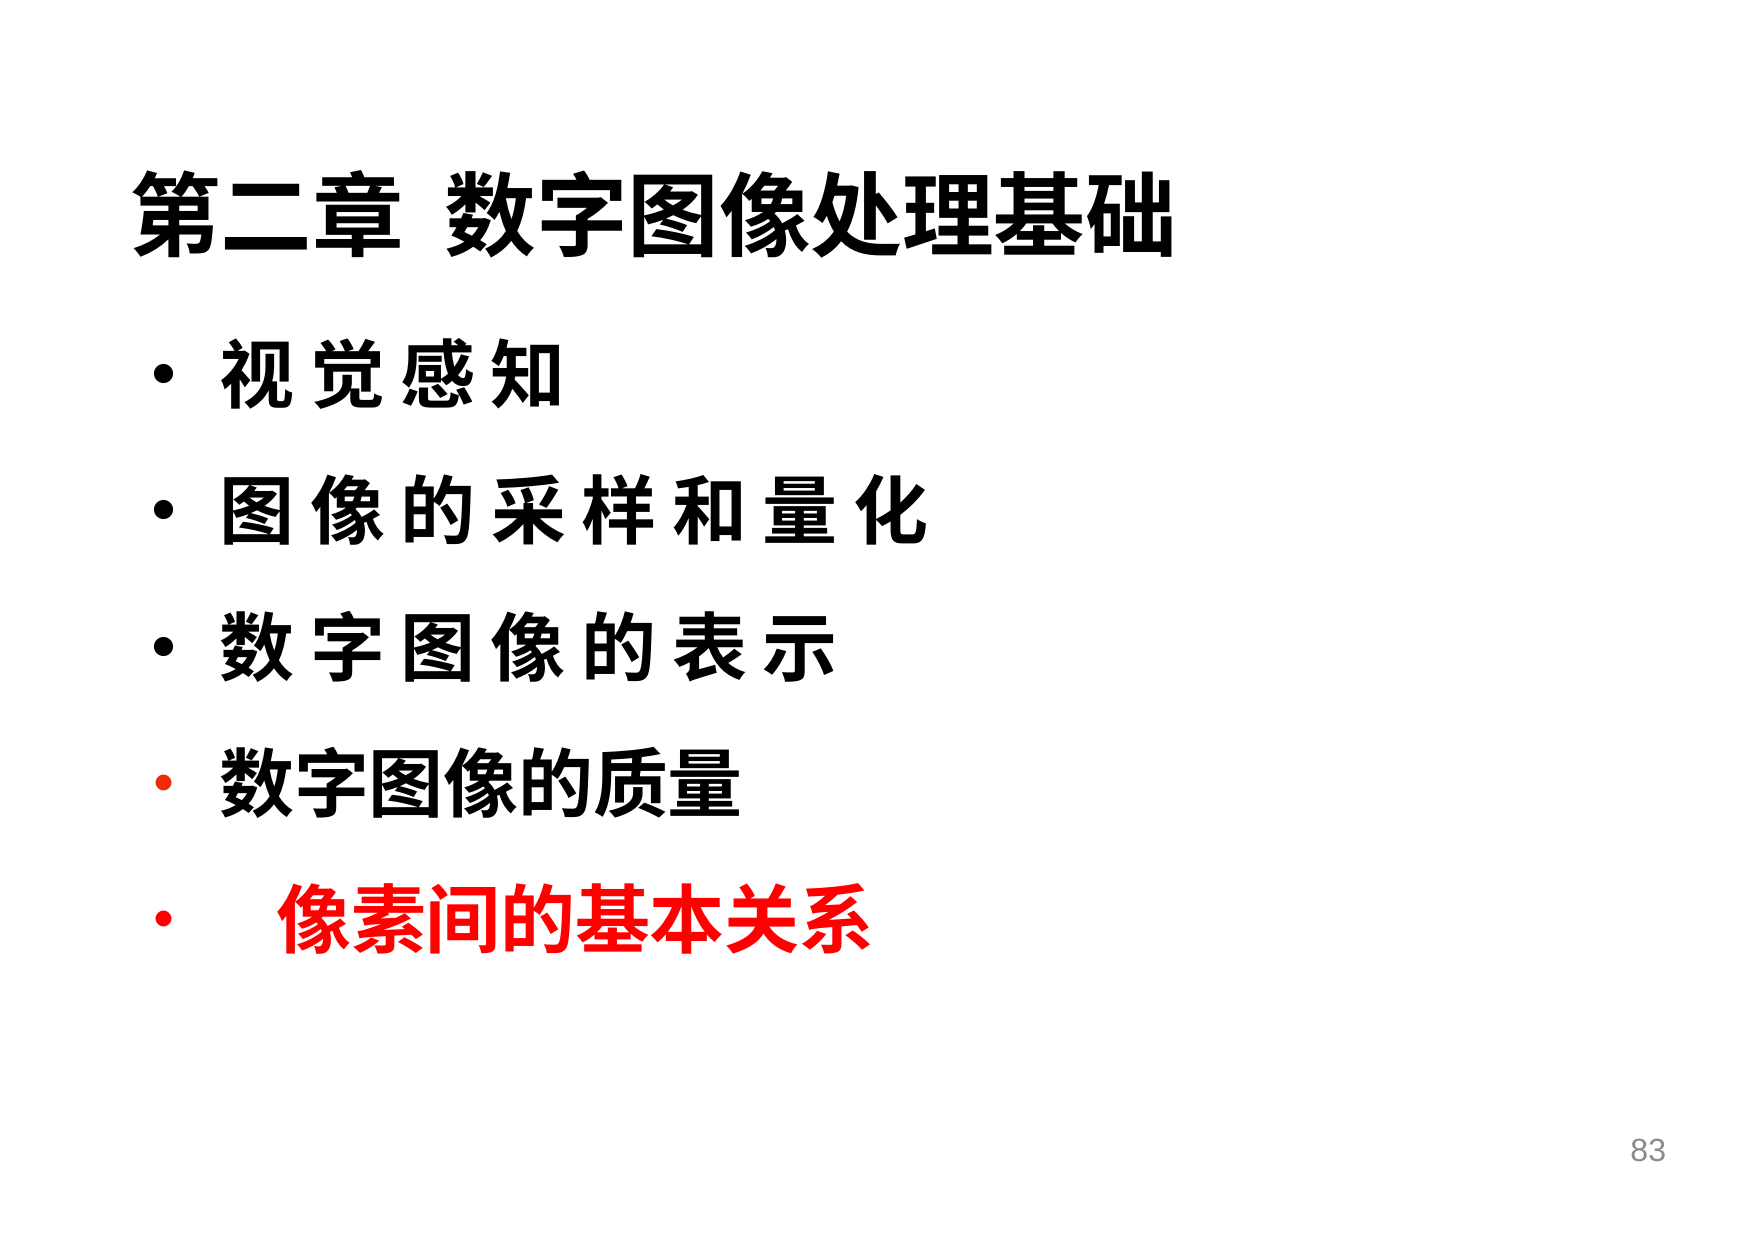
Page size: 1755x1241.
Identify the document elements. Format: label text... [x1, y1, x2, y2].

text_box • 视觉感知 • 图像的采样和量化 • 数字图像的表示 • 数字图像的质量 • 像素间的基本关系 [111, 275, 1577, 1106]
text_box 第二章 数字图像处理基础 [114, 95, 1707, 275]
slide_number 83 [1256, 1129, 1667, 1217]
